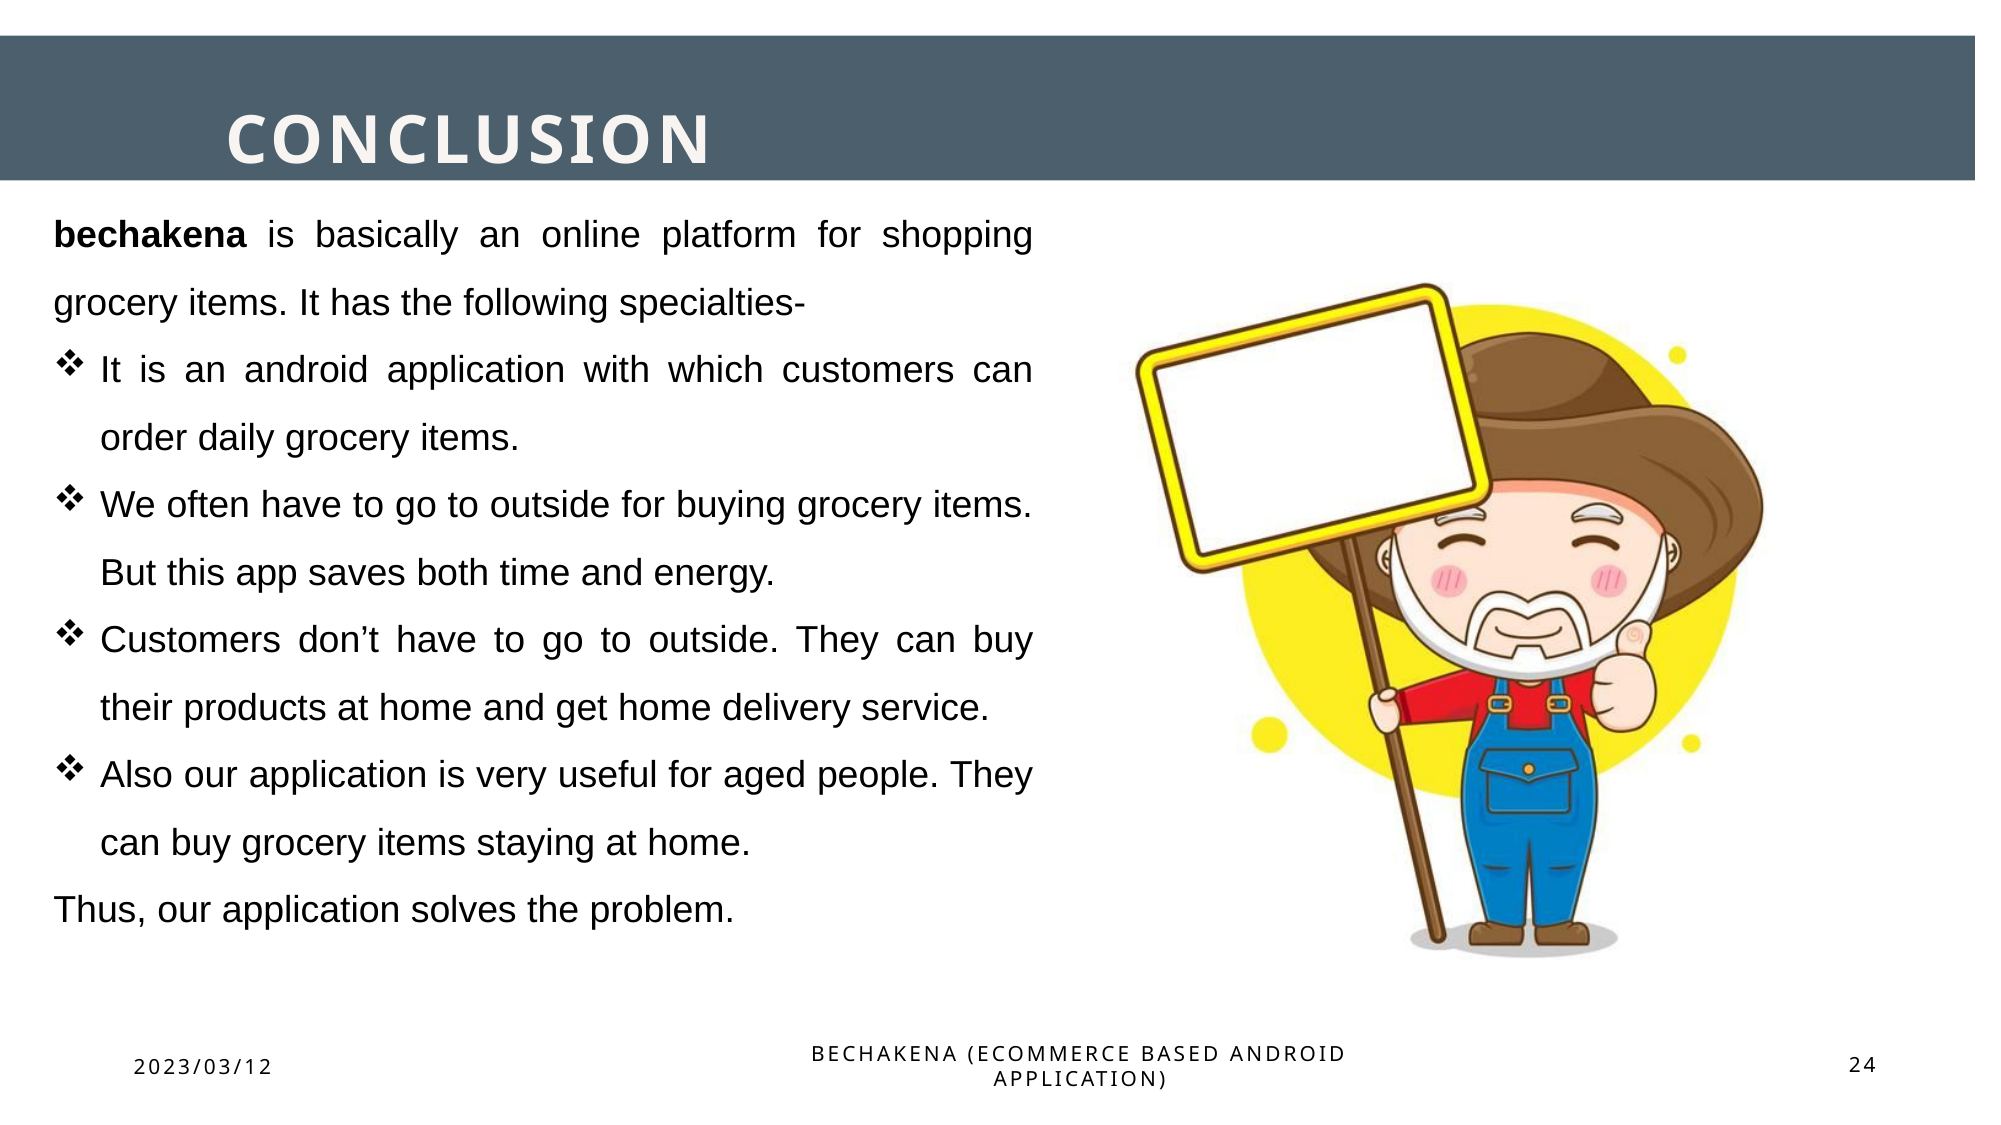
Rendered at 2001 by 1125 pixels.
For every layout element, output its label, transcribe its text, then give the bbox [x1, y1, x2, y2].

footer Bechakena (ecommerce based android application) [706, 1035, 1453, 1096]
picture [1079, 224, 1848, 992]
text_box bechakena is basically an online platform for shopping grocery items. It has the following specialties- It is an android application with which customers can order daily grocery items. We often have to go to outside for buying grocery items. But this app saves both time and energy. Customers don’t have to go to outside. They can buy their products at home and get home delivery service. Also our application is very useful for aged people. They can buy grocery items staying at home. Thus, our application solves the problem. [38, 180, 1049, 1006]
title conclusion [0, 35, 1975, 181]
slide_number 24 [1678, 1035, 1891, 1096]
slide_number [118, 1035, 569, 1096]
